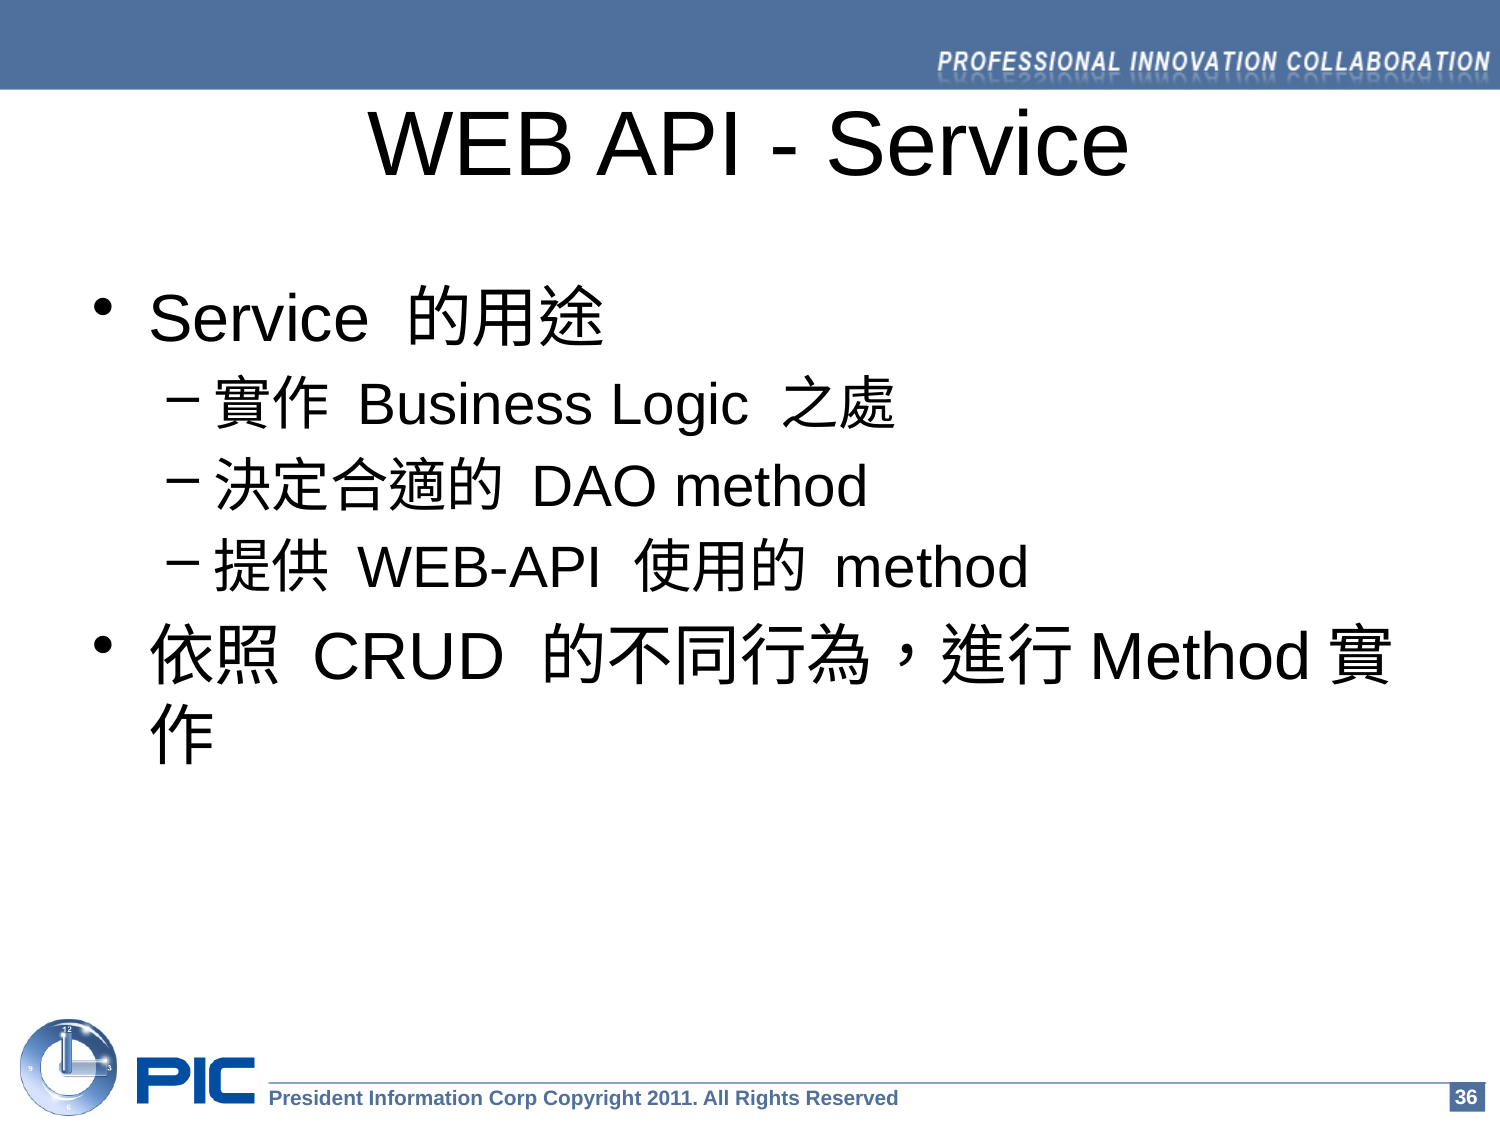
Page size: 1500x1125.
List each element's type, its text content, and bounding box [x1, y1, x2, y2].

list Service 的用途 實作 Business Logic 之處 決定合適的 DAO method 提供 WEB-API 使用的 method 依照 CRUD 的不同行為，進行Method實作 [76, 266, 1428, 1010]
picture [0, 0, 1500, 1125]
title WEB API - Service [74, 44, 1426, 233]
